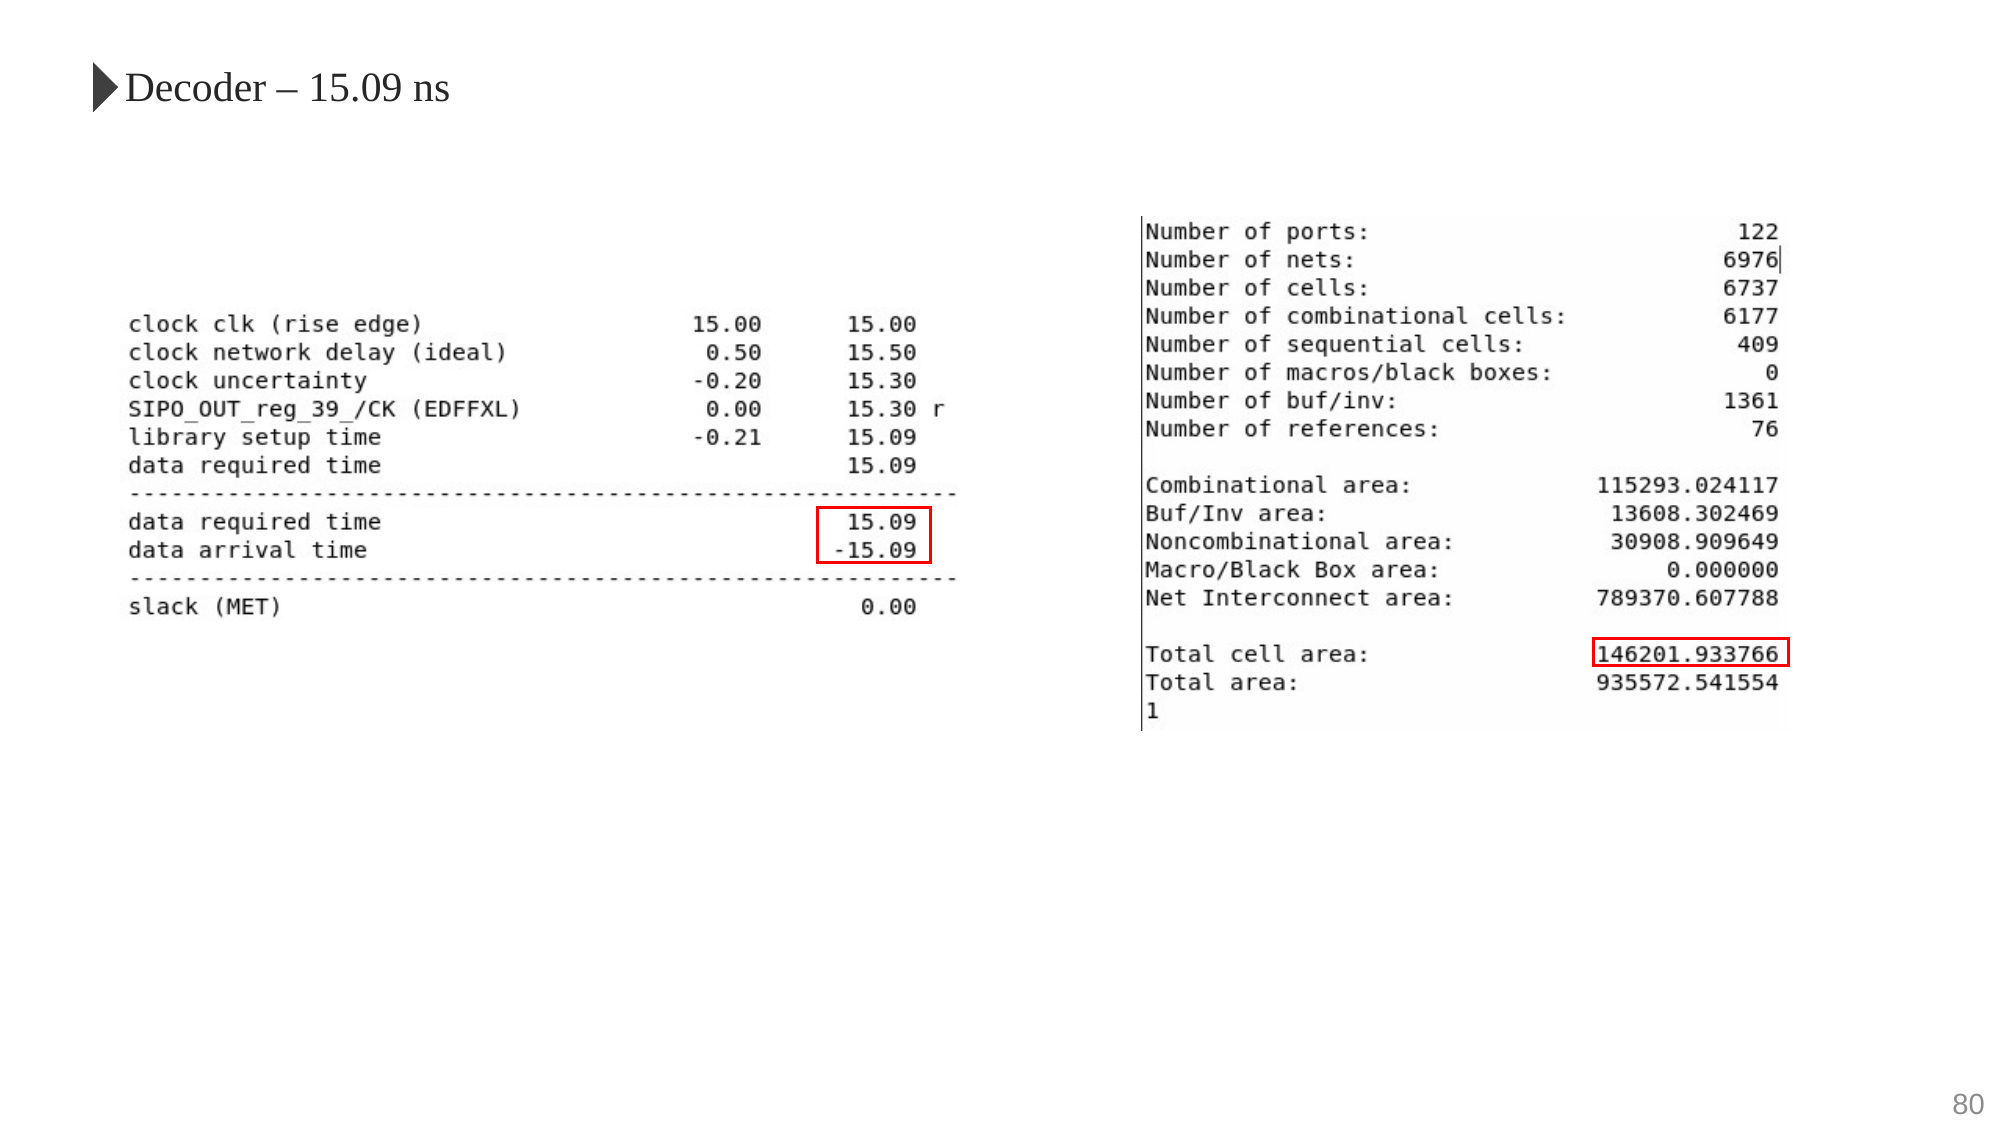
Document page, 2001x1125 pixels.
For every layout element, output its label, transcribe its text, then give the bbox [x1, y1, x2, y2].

picture [119, 307, 958, 624]
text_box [93, 52, 467, 118]
slide_number 80 [1550, 1072, 2000, 1125]
picture [1141, 216, 1789, 731]
